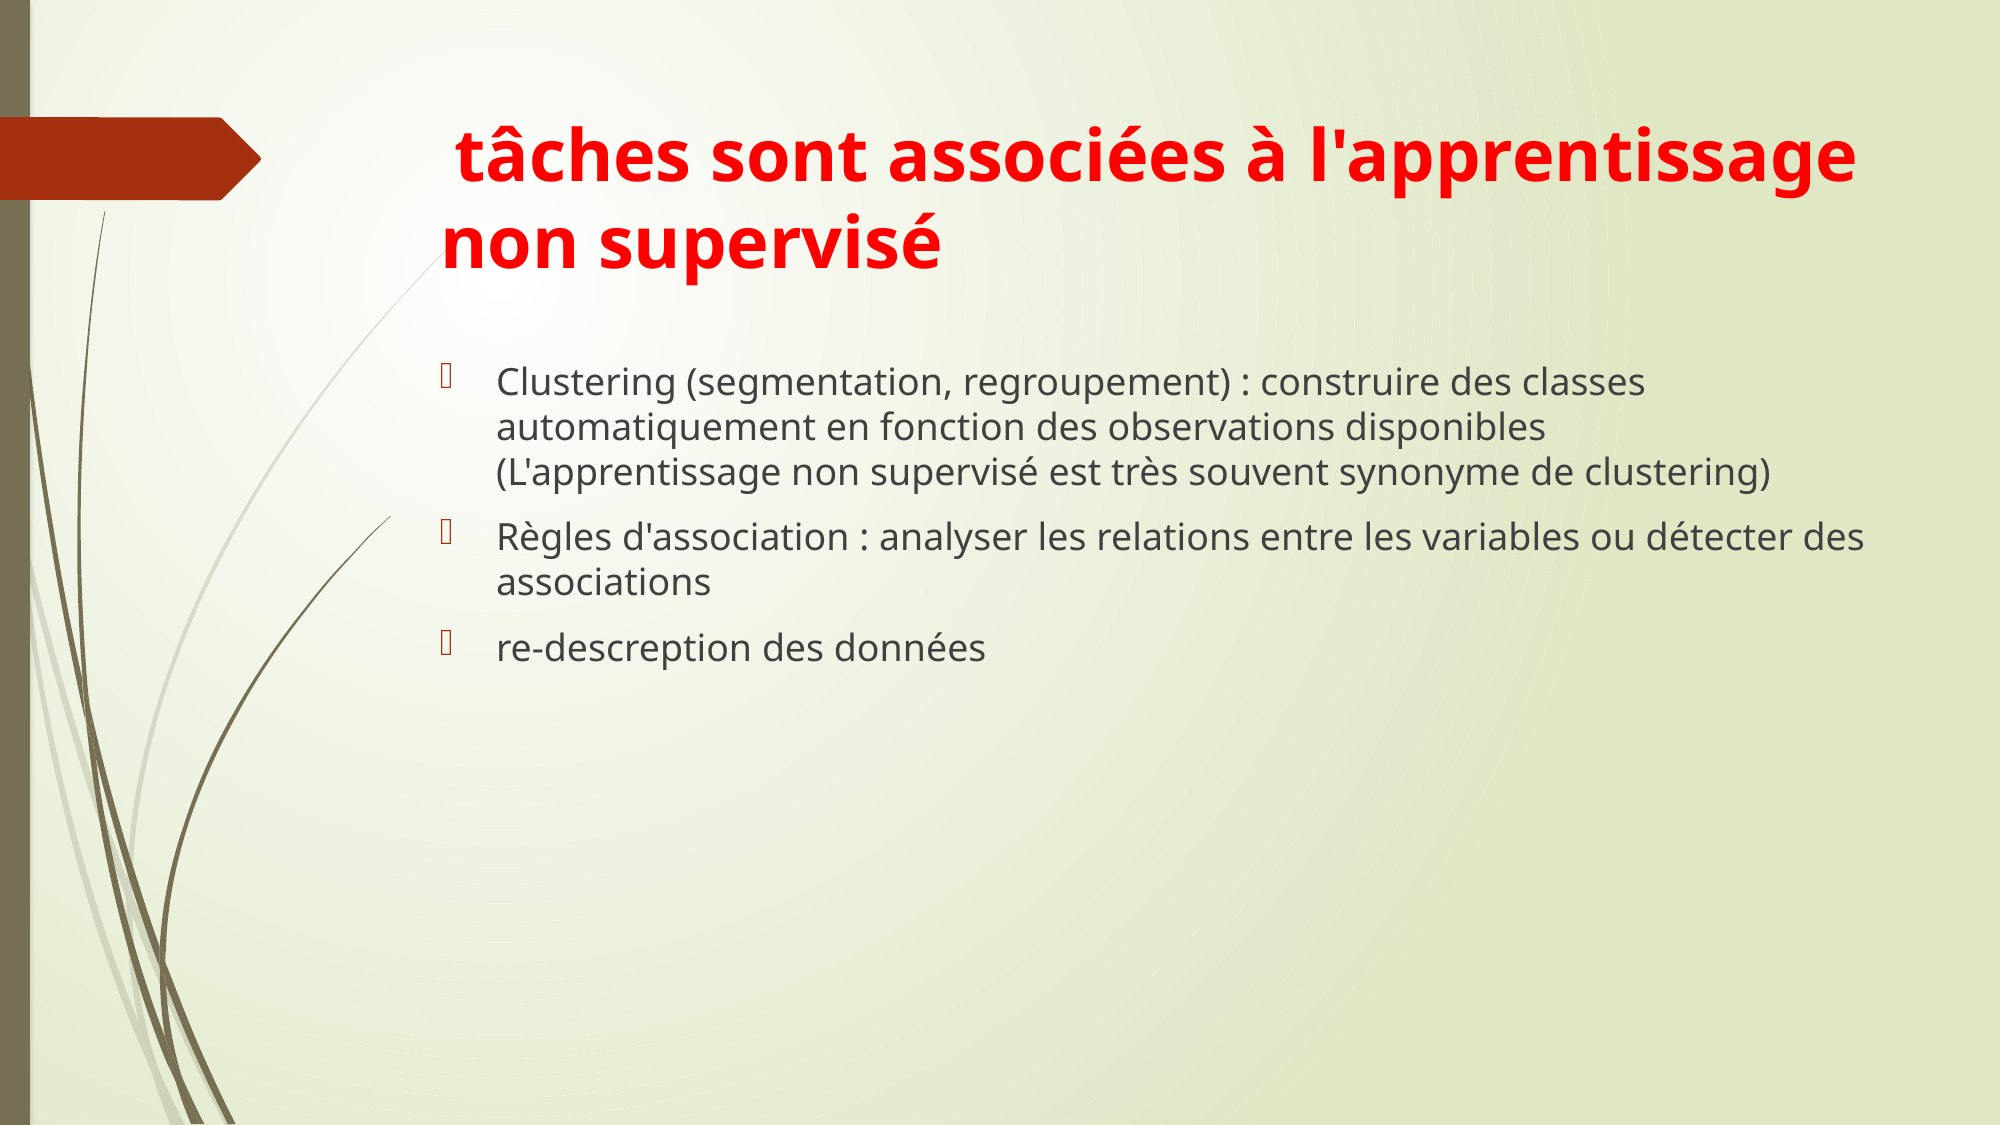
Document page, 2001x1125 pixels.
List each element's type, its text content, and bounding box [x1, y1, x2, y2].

list Clustering (segmentation, regroupement) : construire des classes automatiquement en fonction des observations disponibles (L'apprentissage non supervisé est très souvent synonyme de clustering) Règles d'association : analyser les relations entre les variables ou détecter des associations re-descreption des données [424, 350, 1888, 970]
title tâches sont associées à l'apprentissage non supervisé [425, 102, 1888, 313]
